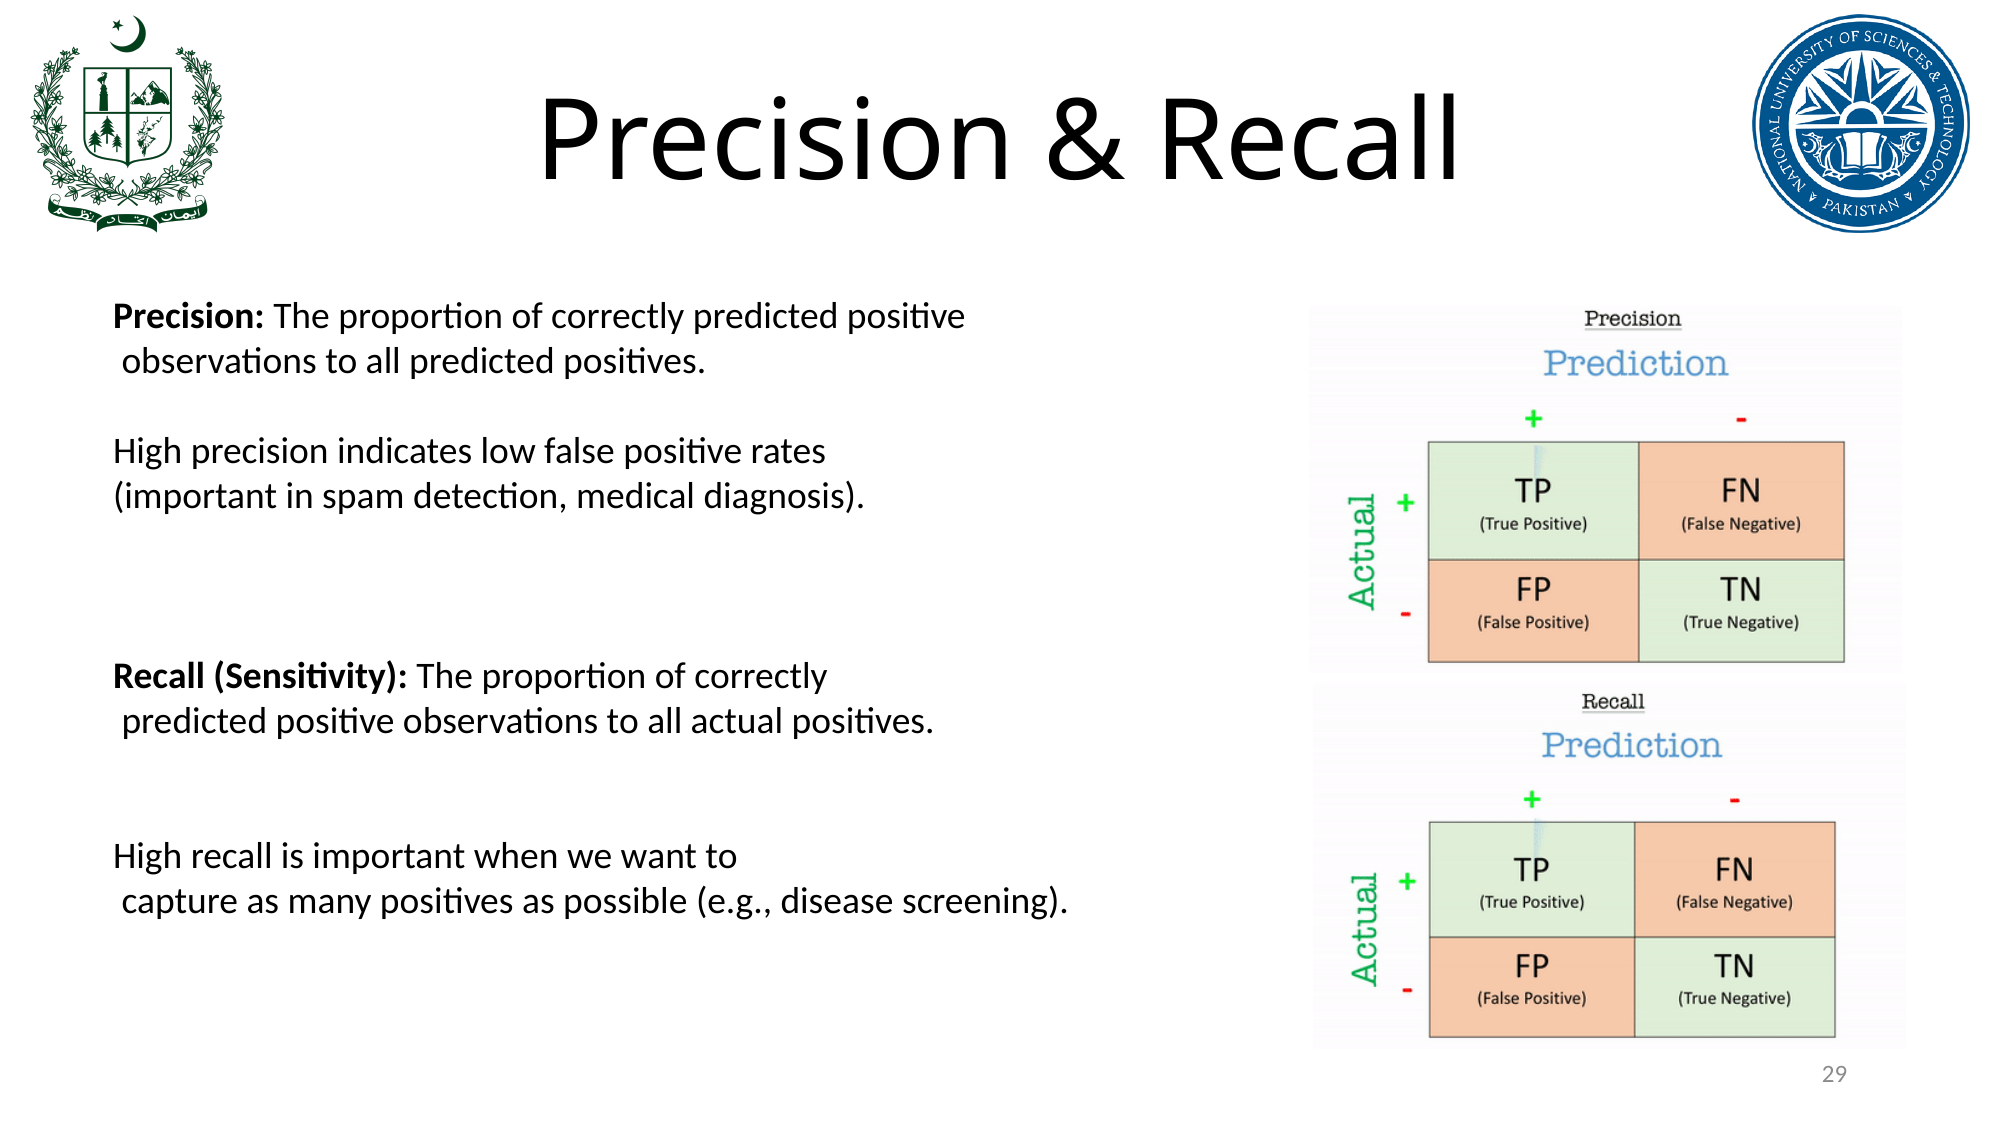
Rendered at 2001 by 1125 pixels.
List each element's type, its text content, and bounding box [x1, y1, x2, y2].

picture [30, 15, 225, 233]
picture [1313, 682, 1906, 1049]
picture [1309, 306, 1902, 673]
picture [1752, 14, 1970, 233]
slide_number 29 [1412, 1049, 1863, 1103]
title Precision & Recall [249, 22, 1750, 212]
